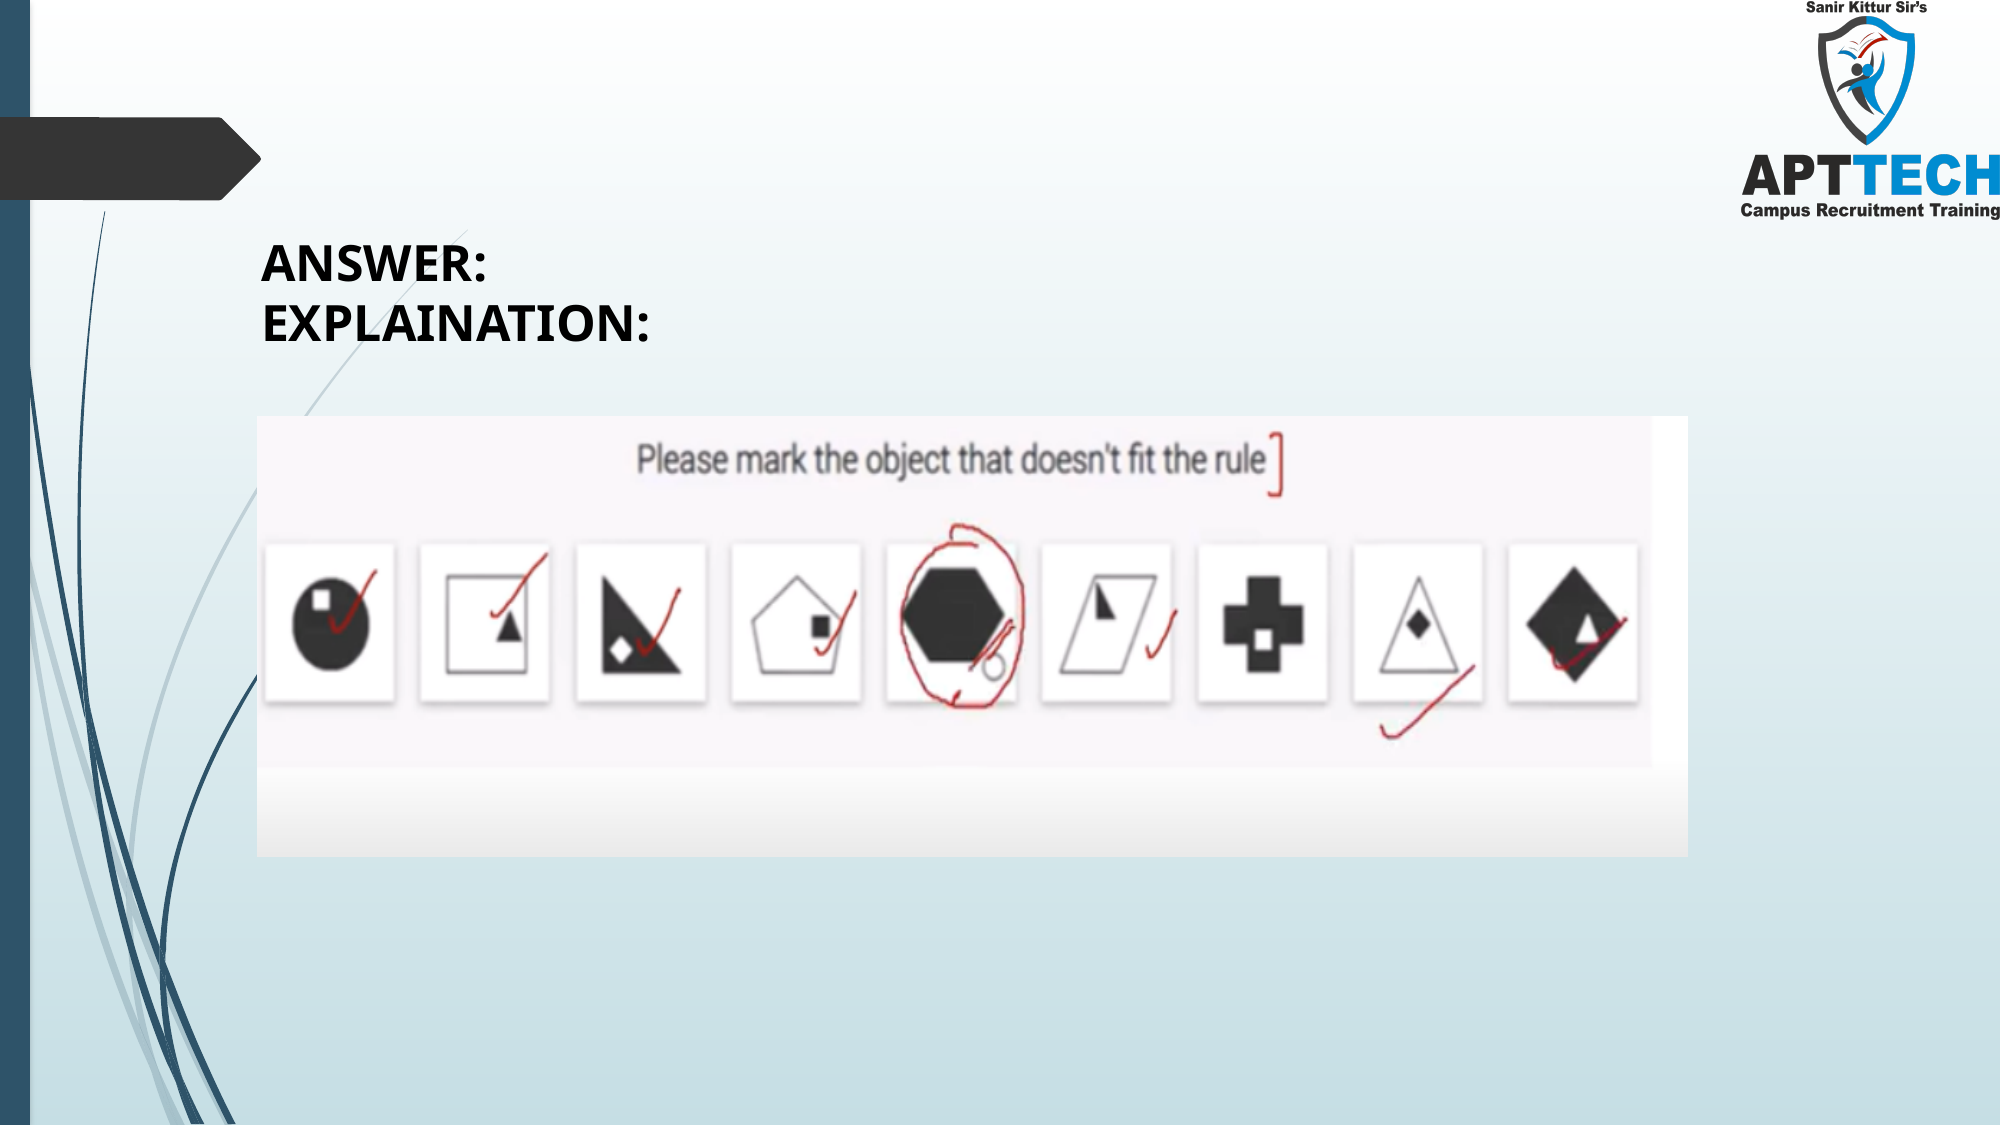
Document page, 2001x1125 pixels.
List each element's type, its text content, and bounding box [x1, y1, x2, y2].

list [257, 416, 1688, 857]
text_box ANSWER: EXPLAINATION: [246, 223, 666, 359]
picture [1740, 1, 2000, 220]
